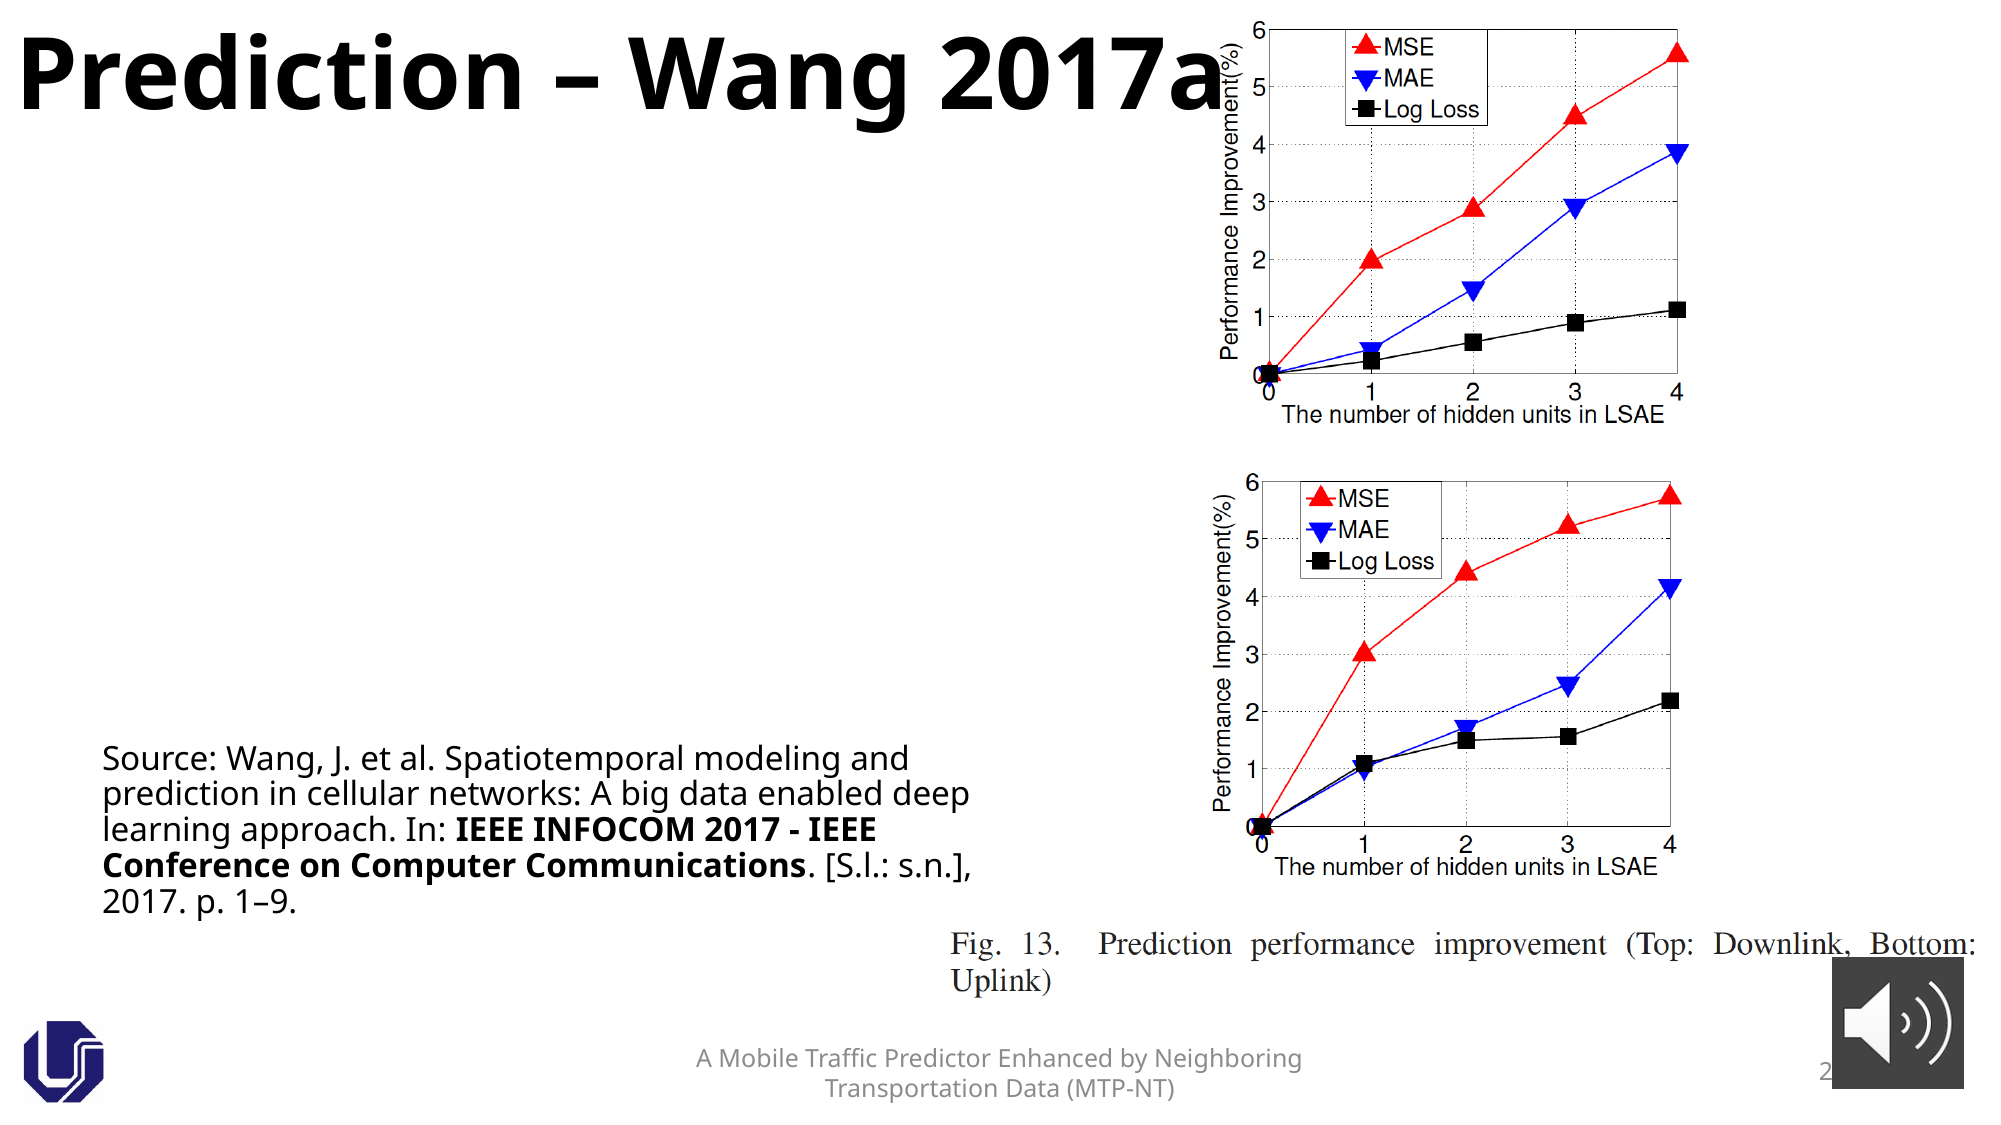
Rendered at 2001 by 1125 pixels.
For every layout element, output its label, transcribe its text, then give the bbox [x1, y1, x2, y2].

text_box Source: Wang, J. et al. Spatiotemporal modeling and prediction in cellular networks: A big data enabled deep learning approach. In: IEEE INFOCOM 2017 - IEEE Conference on Computer Communications. [S.l.: s.n.], 2017. p. 1–9. [87, 733, 942, 998]
picture [23, 1021, 106, 1103]
slide_number 29 [1412, 1042, 1863, 1103]
picture [942, 0, 2000, 1090]
text_box Prediction – Wang 2017a [0, 17, 942, 122]
footer A Mobile Traffic Predictor Enhanced by Neighboring Transportation Data (MTP-NT) [662, 1042, 1338, 1103]
